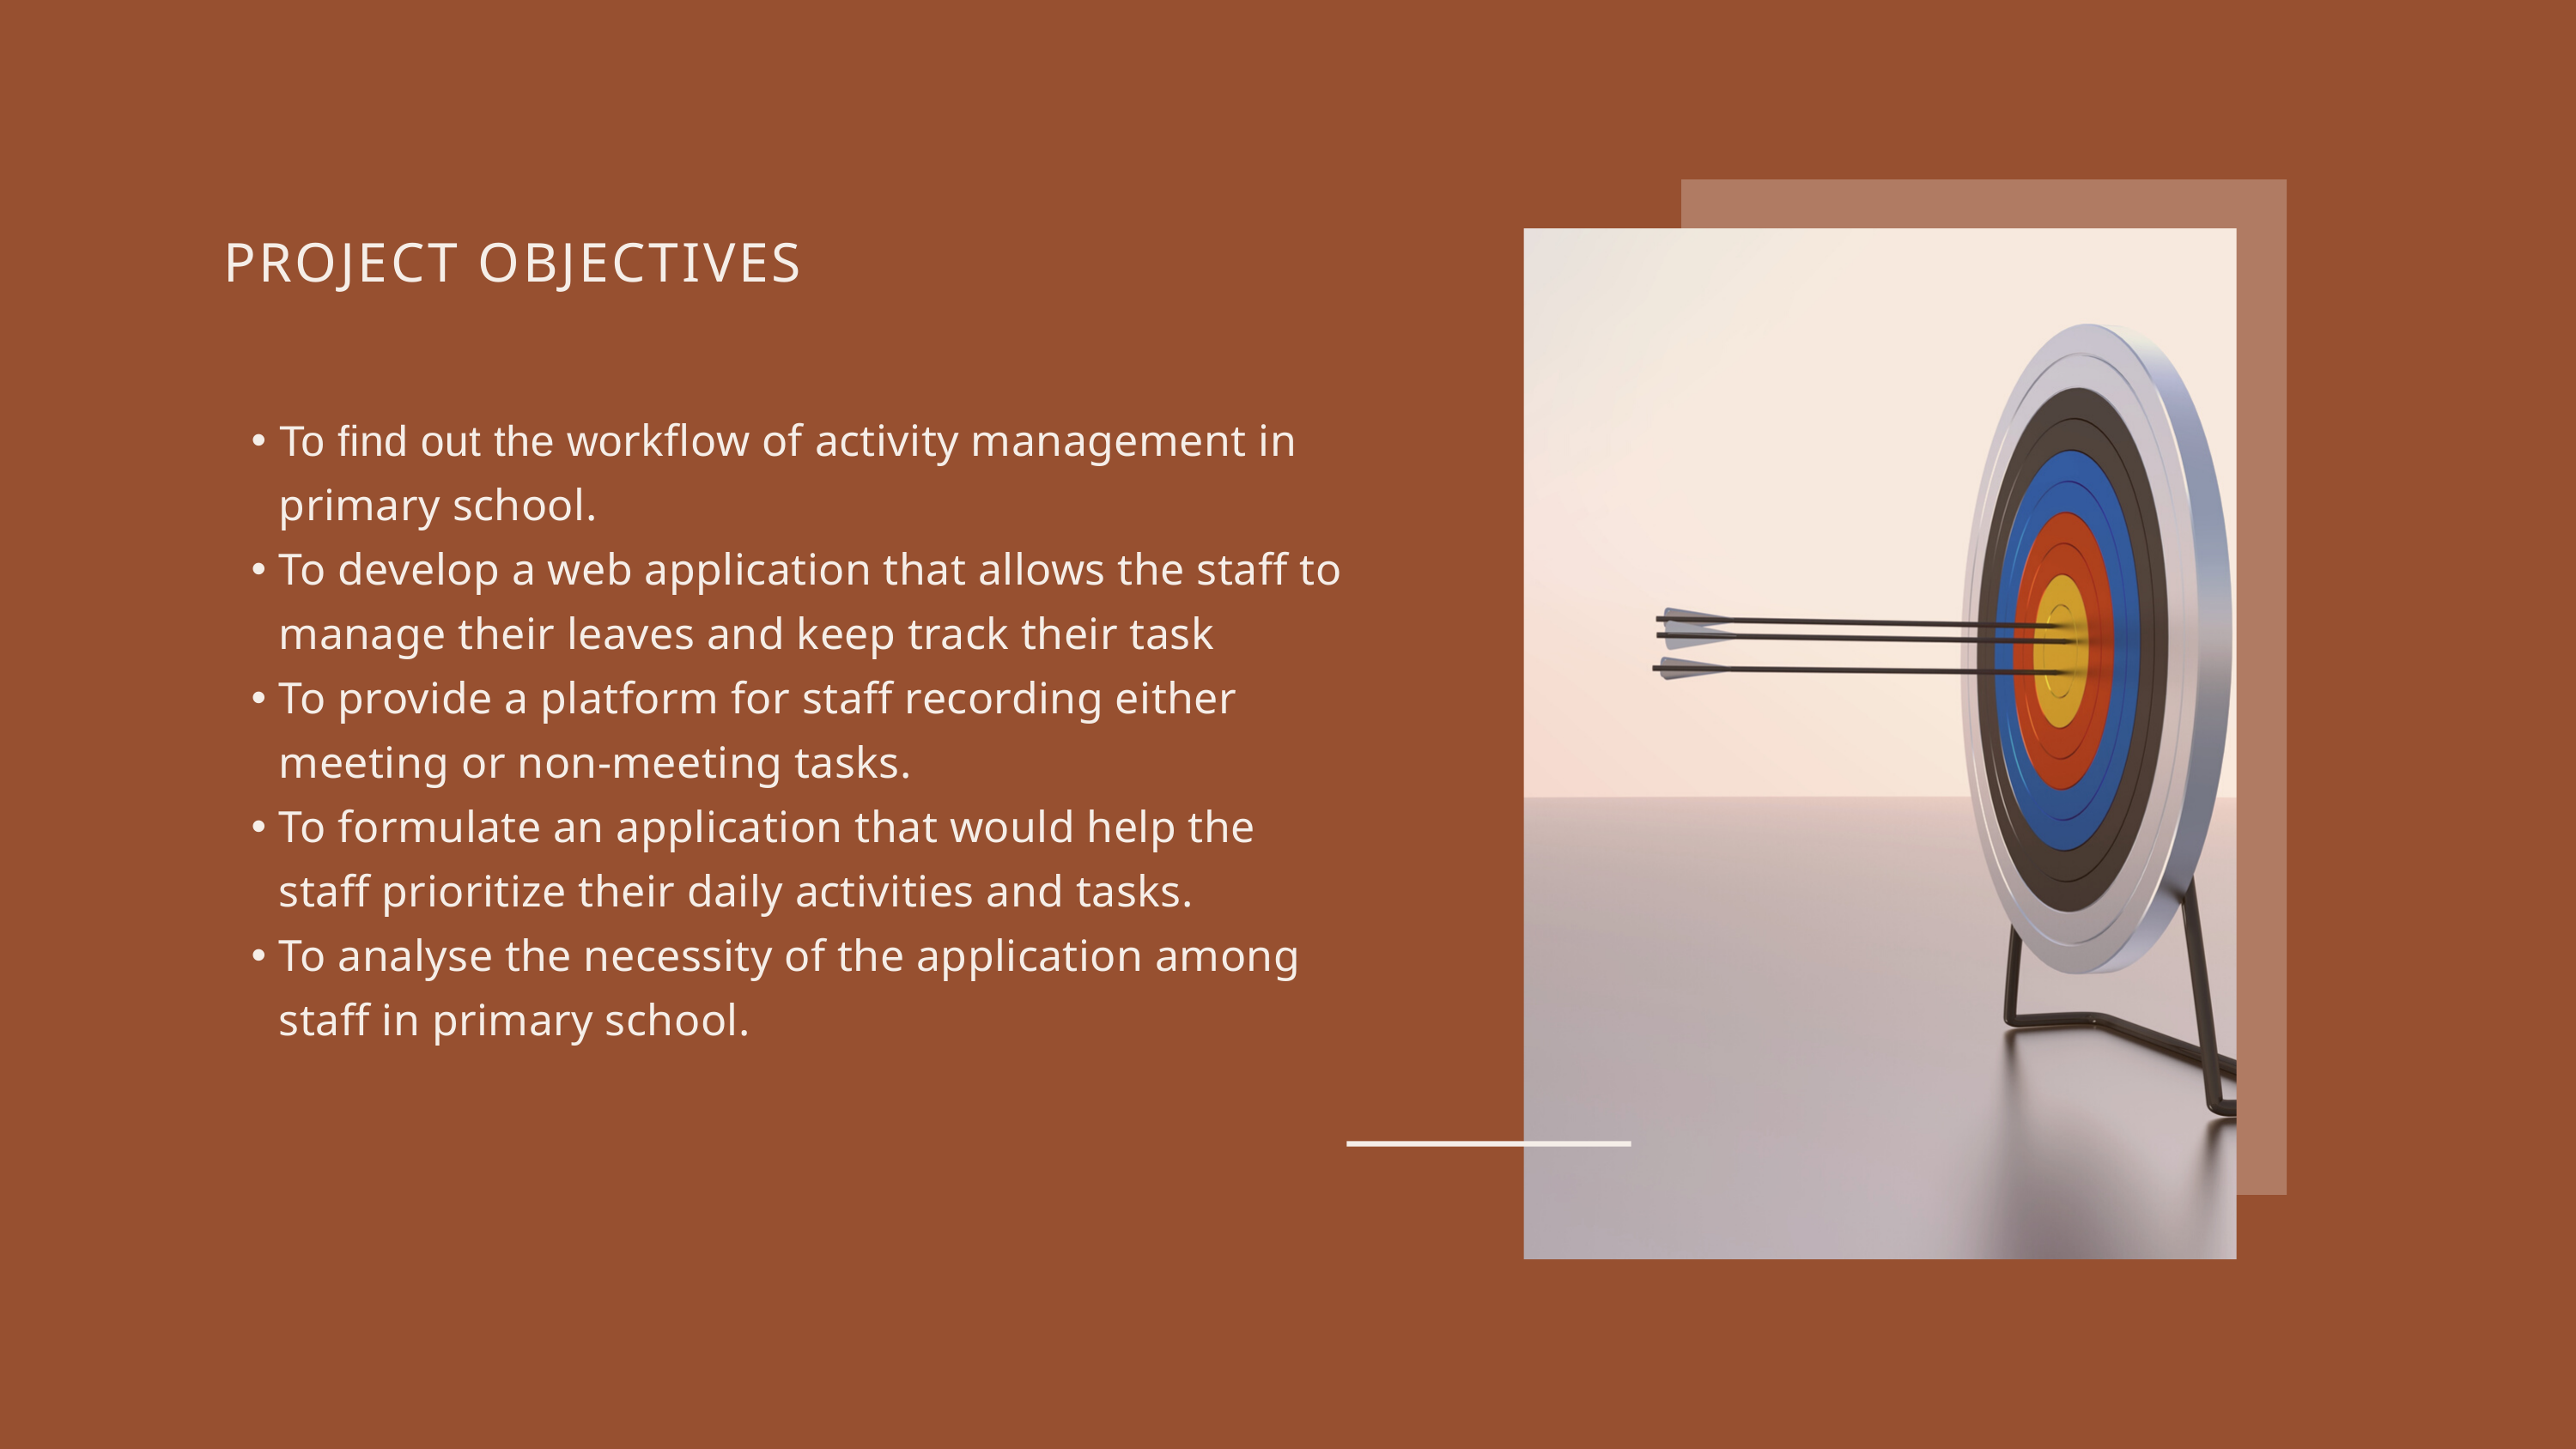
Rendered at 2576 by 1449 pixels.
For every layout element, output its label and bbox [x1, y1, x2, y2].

text_box [222, 179, 2287, 1260]
